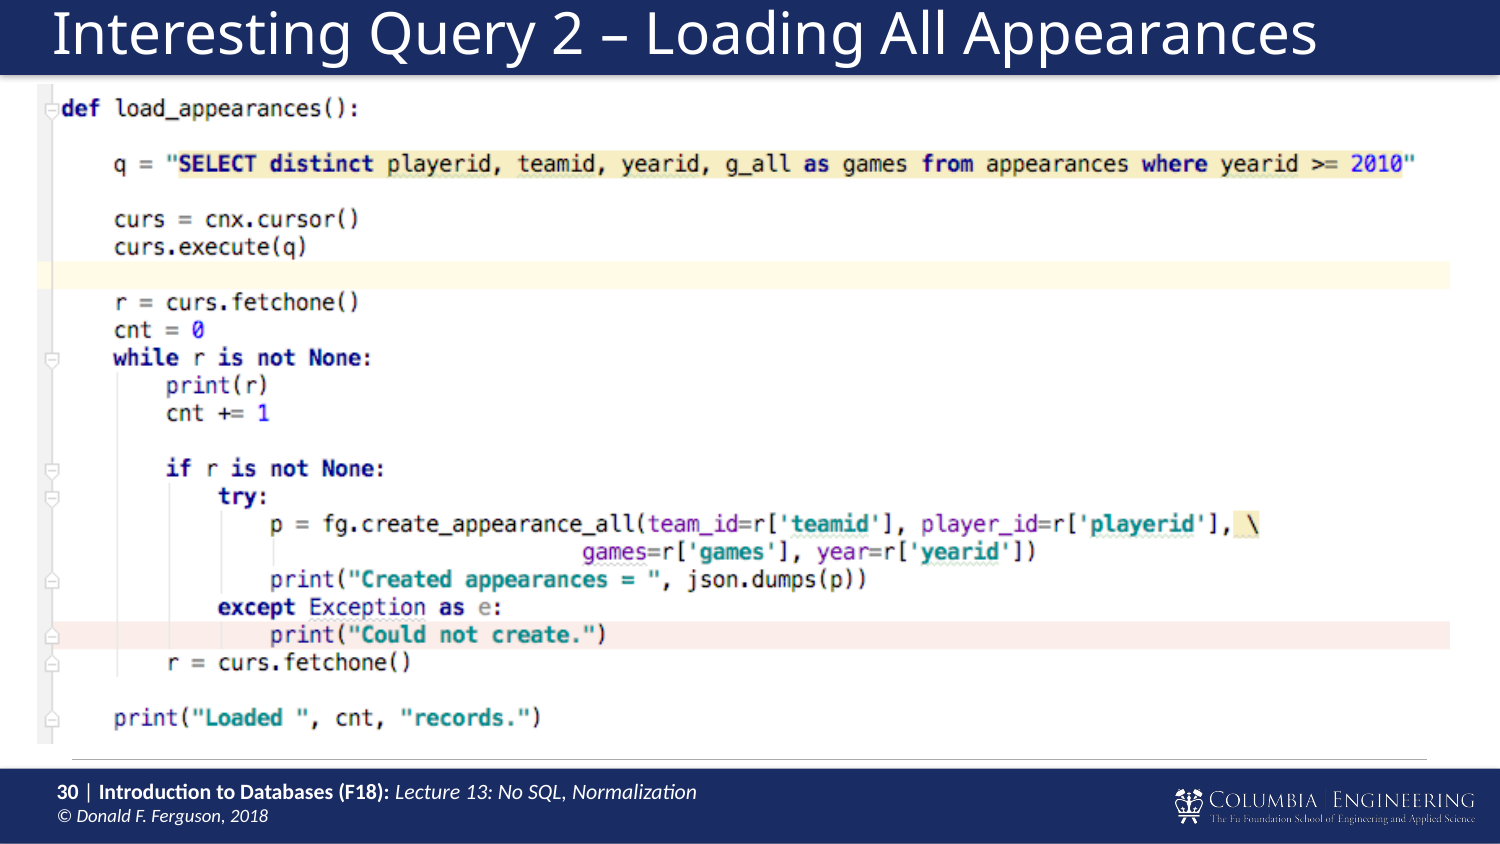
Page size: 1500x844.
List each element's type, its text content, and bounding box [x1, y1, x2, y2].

picture [37, 84, 1451, 744]
title Interesting Query 2 – Loading All Appearances [37, 0, 1396, 61]
